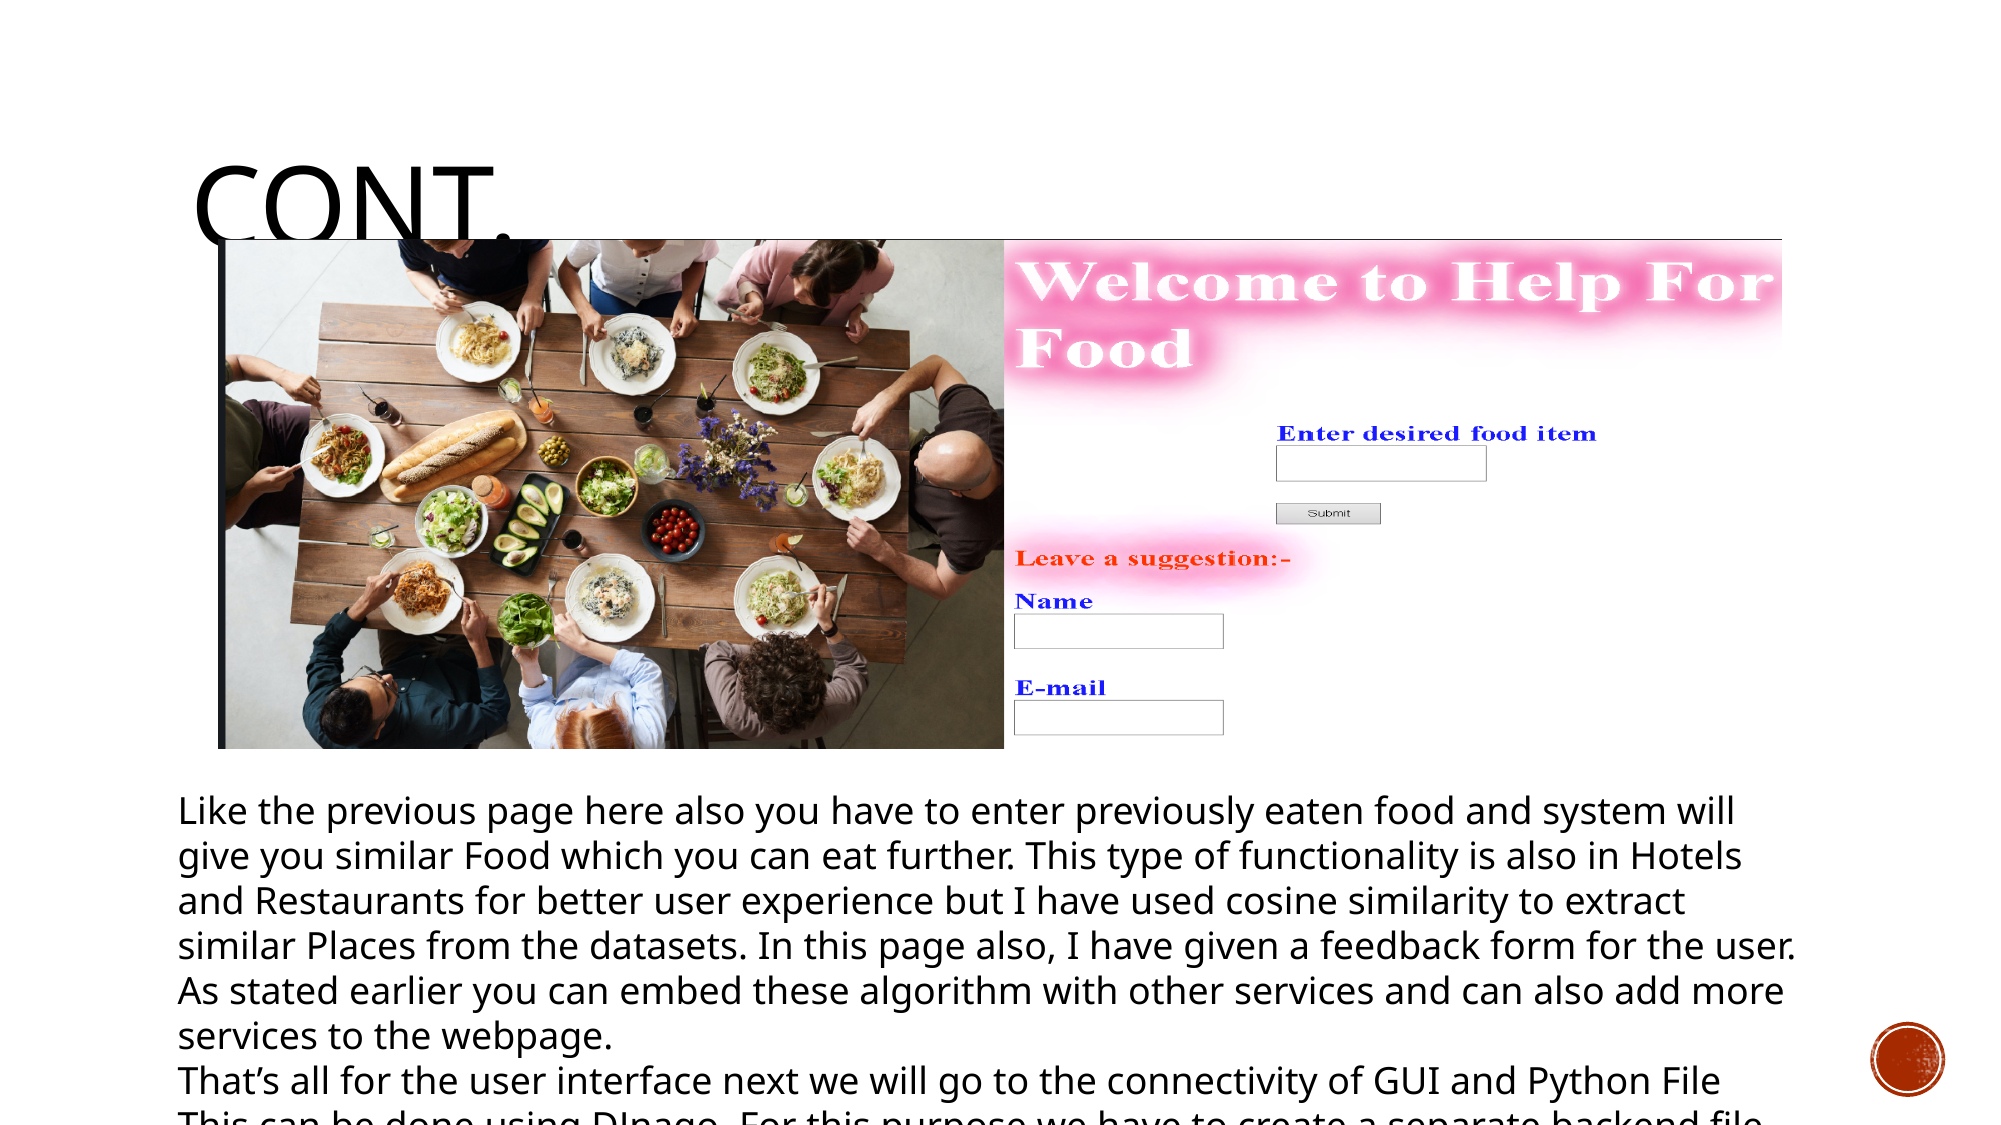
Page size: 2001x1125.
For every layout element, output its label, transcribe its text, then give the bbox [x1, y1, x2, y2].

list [221, 240, 1780, 748]
text_box Like the previous page here also you have to enter previously eaten food and system will give you similar Food which you can eat further. This type of functionality is also in Hotels and Restaurants for better user experience but I have used cosine similarity to extract similar Places from the datasets. In this page also, I have given a feedback form for the user. As stated earlier you can embed these algorithm with other services and can also add more services to the webpage. That’s all for the user interface next we will go to the connectivity of GUI and Python File This can be done using DJnago. For this purpose we have to create a separate backend file for HTTP and for other Protocols [162, 779, 1816, 1125]
title Cont. [175, 79, 1826, 344]
